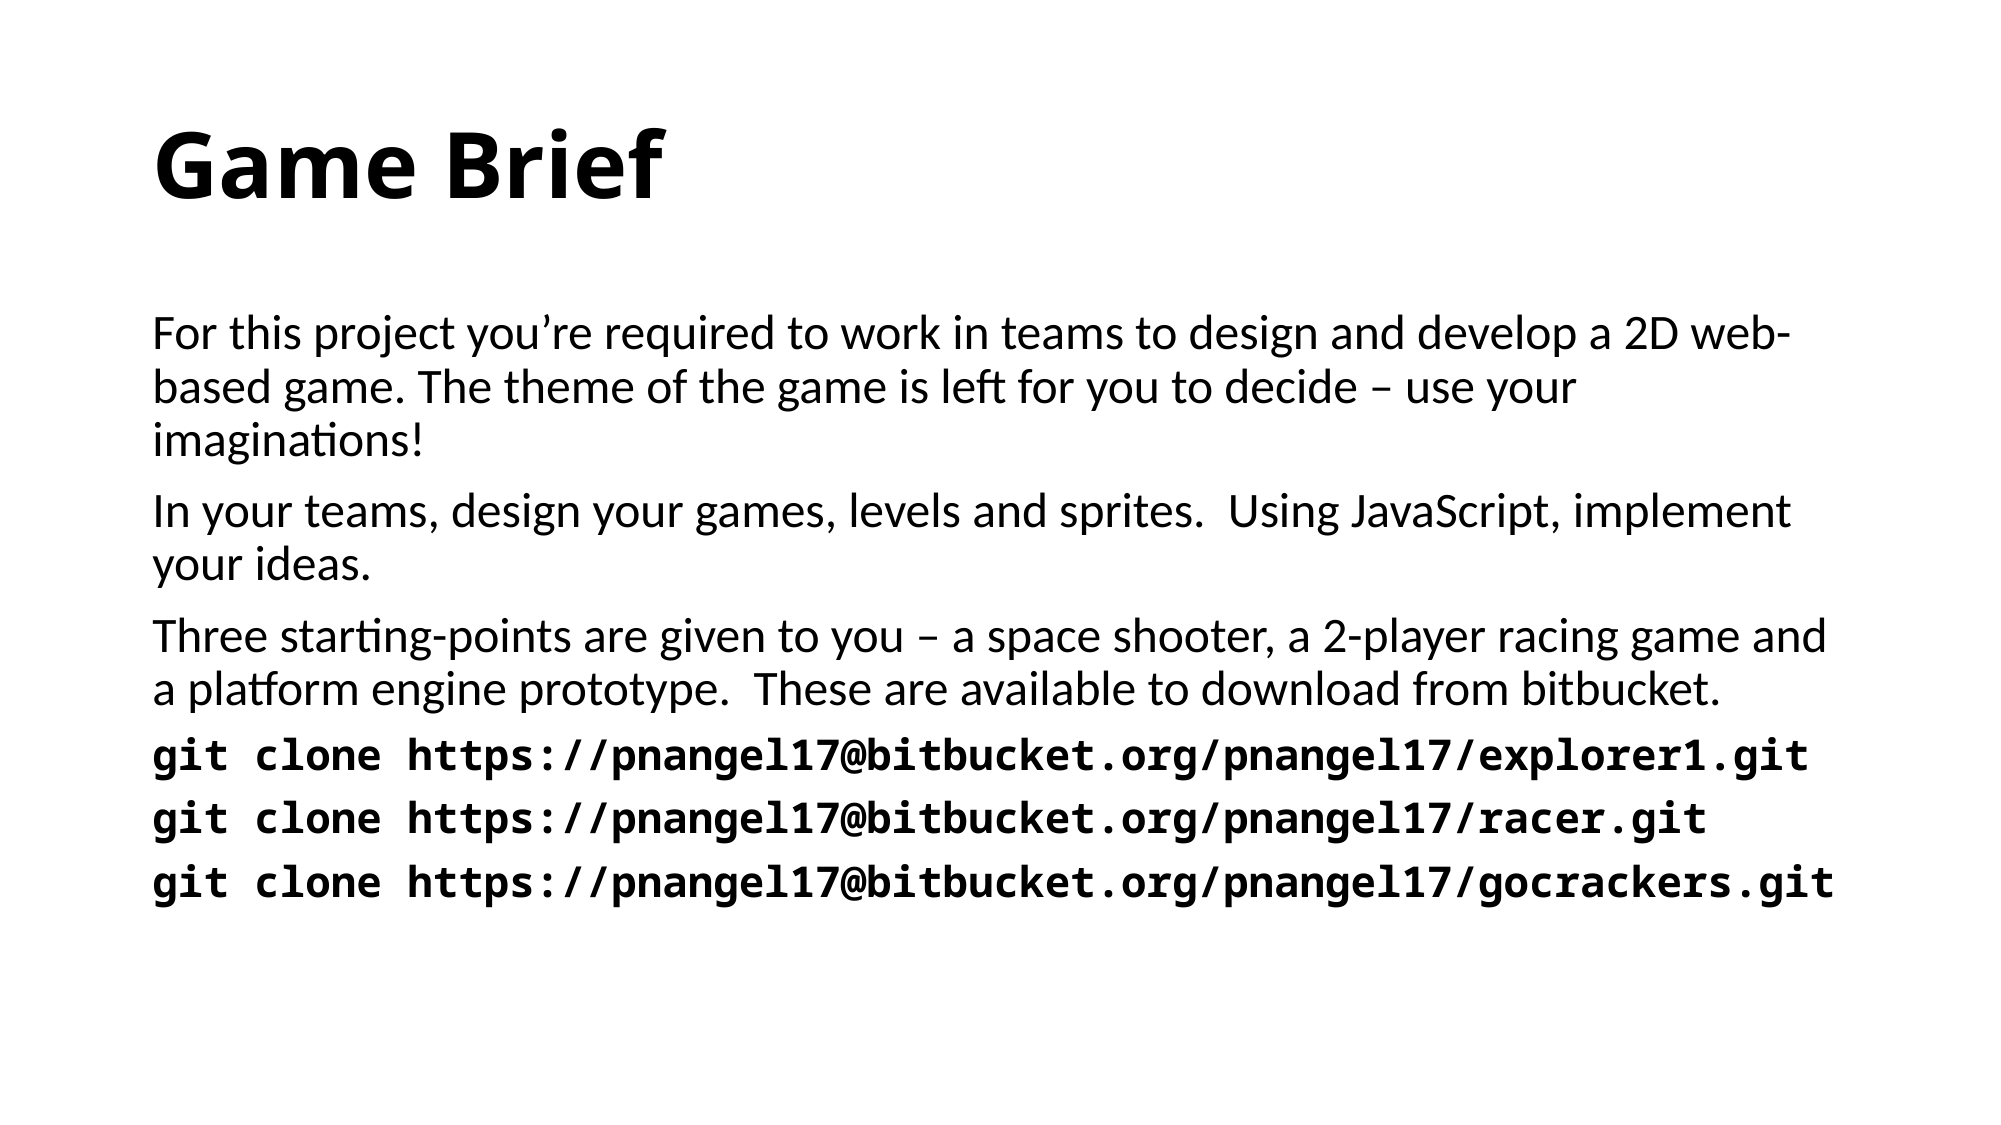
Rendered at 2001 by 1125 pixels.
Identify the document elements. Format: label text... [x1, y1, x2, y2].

title Game Brief [137, 59, 1863, 278]
list For this project you’re required to work in teams to design and develop a 2D web-based game. The theme of the game is left for you to decide – use your imaginations! In your teams, design your games, levels and sprites. Using JavaScript, implement your ideas. Three starting-points are given to you – a space shooter, a 2-player racing game and a platform engine prototype. These are available to download from bitbucket. git clone https://pnangel17@bitbucket.org/pnangel17/explorer1.git git clone https://pnangel17@bitbucket.org/pnangel17/racer.git git clone https://pnangel17@bitbucket.org/pnangel17/gocrackers.git [137, 299, 1863, 1047]
